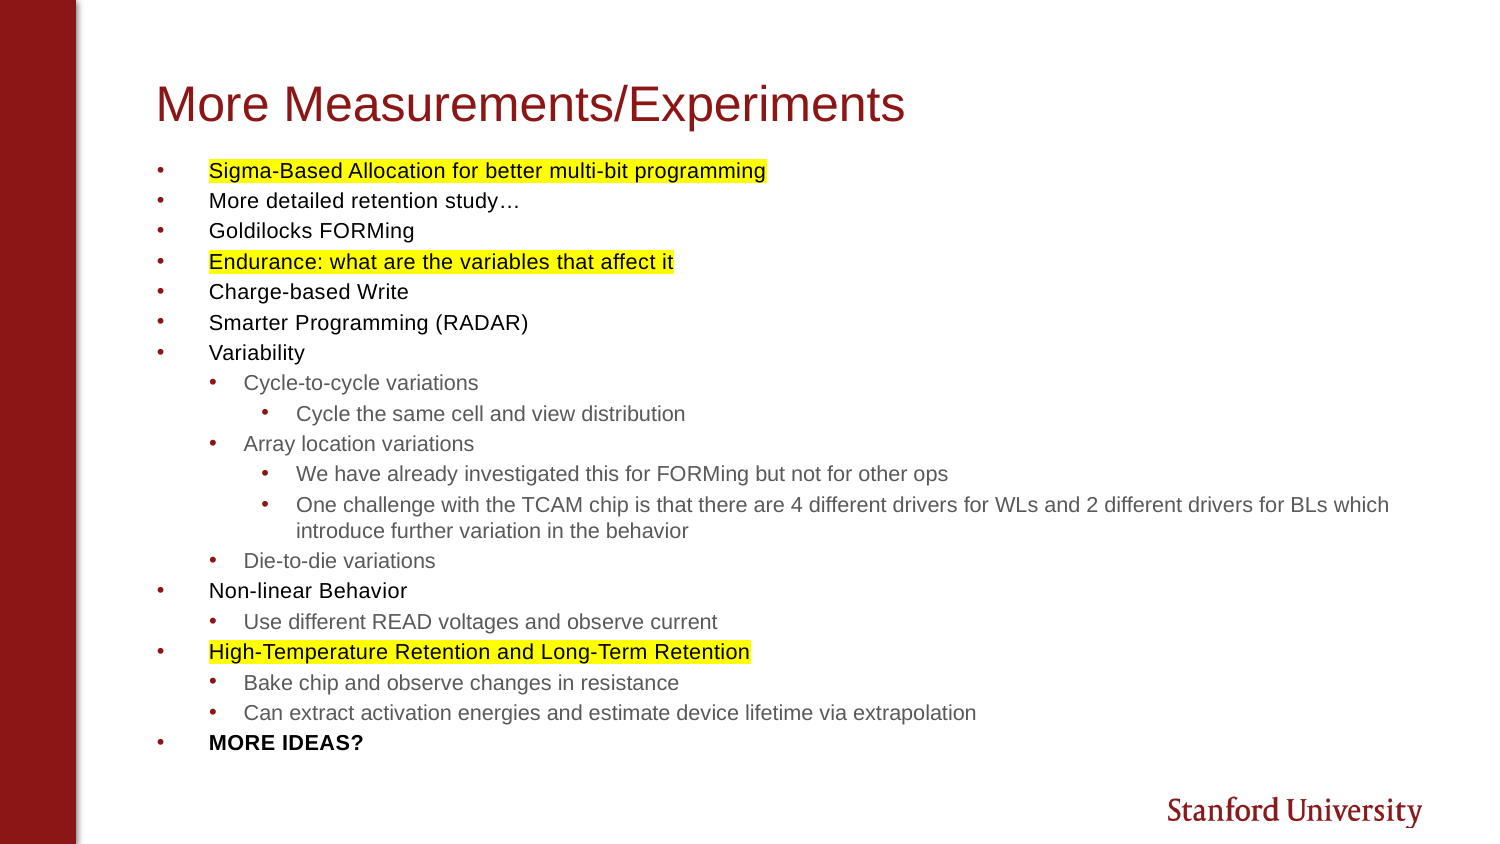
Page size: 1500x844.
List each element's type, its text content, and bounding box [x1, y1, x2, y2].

list Sigma-Based Allocation for better multi-bit programming More detailed retention study… Goldilocks FORMing Endurance: what are the variables that affect it Charge-based Write Smarter Programming (RADAR) Variability Cycle-to-cycle variations Cycle the same cell and view distribution Array location variations We have already investigated this for FORMing but not for other ops One challenge with the TCAM chip is that there are 4 different drivers for WLs and 2 different drivers for BLs which introduce further variation in the behavior Die-to-die variations Non-linear Behavior Use different READ voltages and observe current High-Temperature Retention and Long-Term Retention Bake chip and observe changes in resistance Can extract activation energies and estimate device lifetime via extrapolation MORE IDEAS? [156, 149, 1421, 766]
title More Measurements/Experiments [155, 58, 1420, 140]
